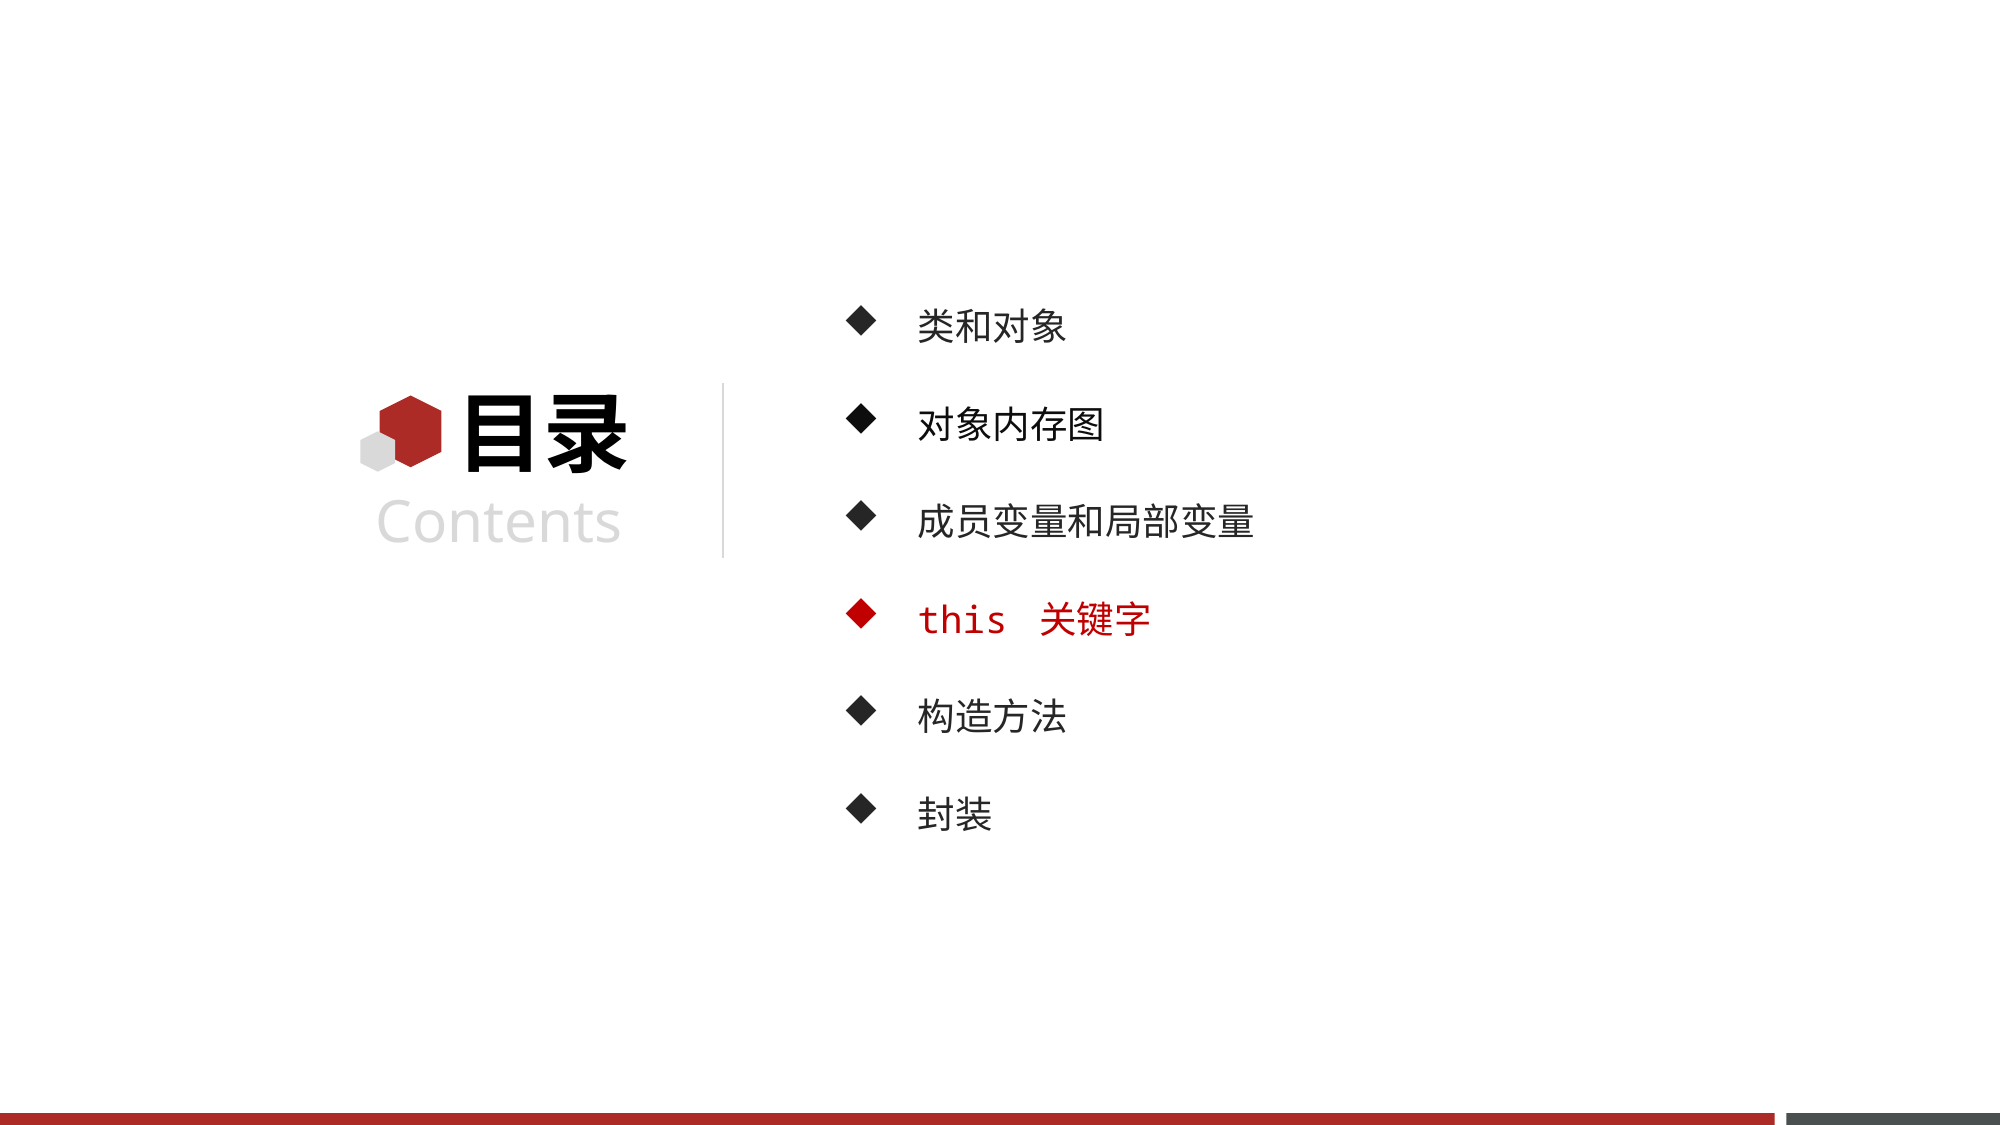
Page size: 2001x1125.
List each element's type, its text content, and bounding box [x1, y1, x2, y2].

list 类和对象 对象内存图 成员变量和局部变量 this 关键字 构造方法 封装 [827, 198, 1808, 897]
